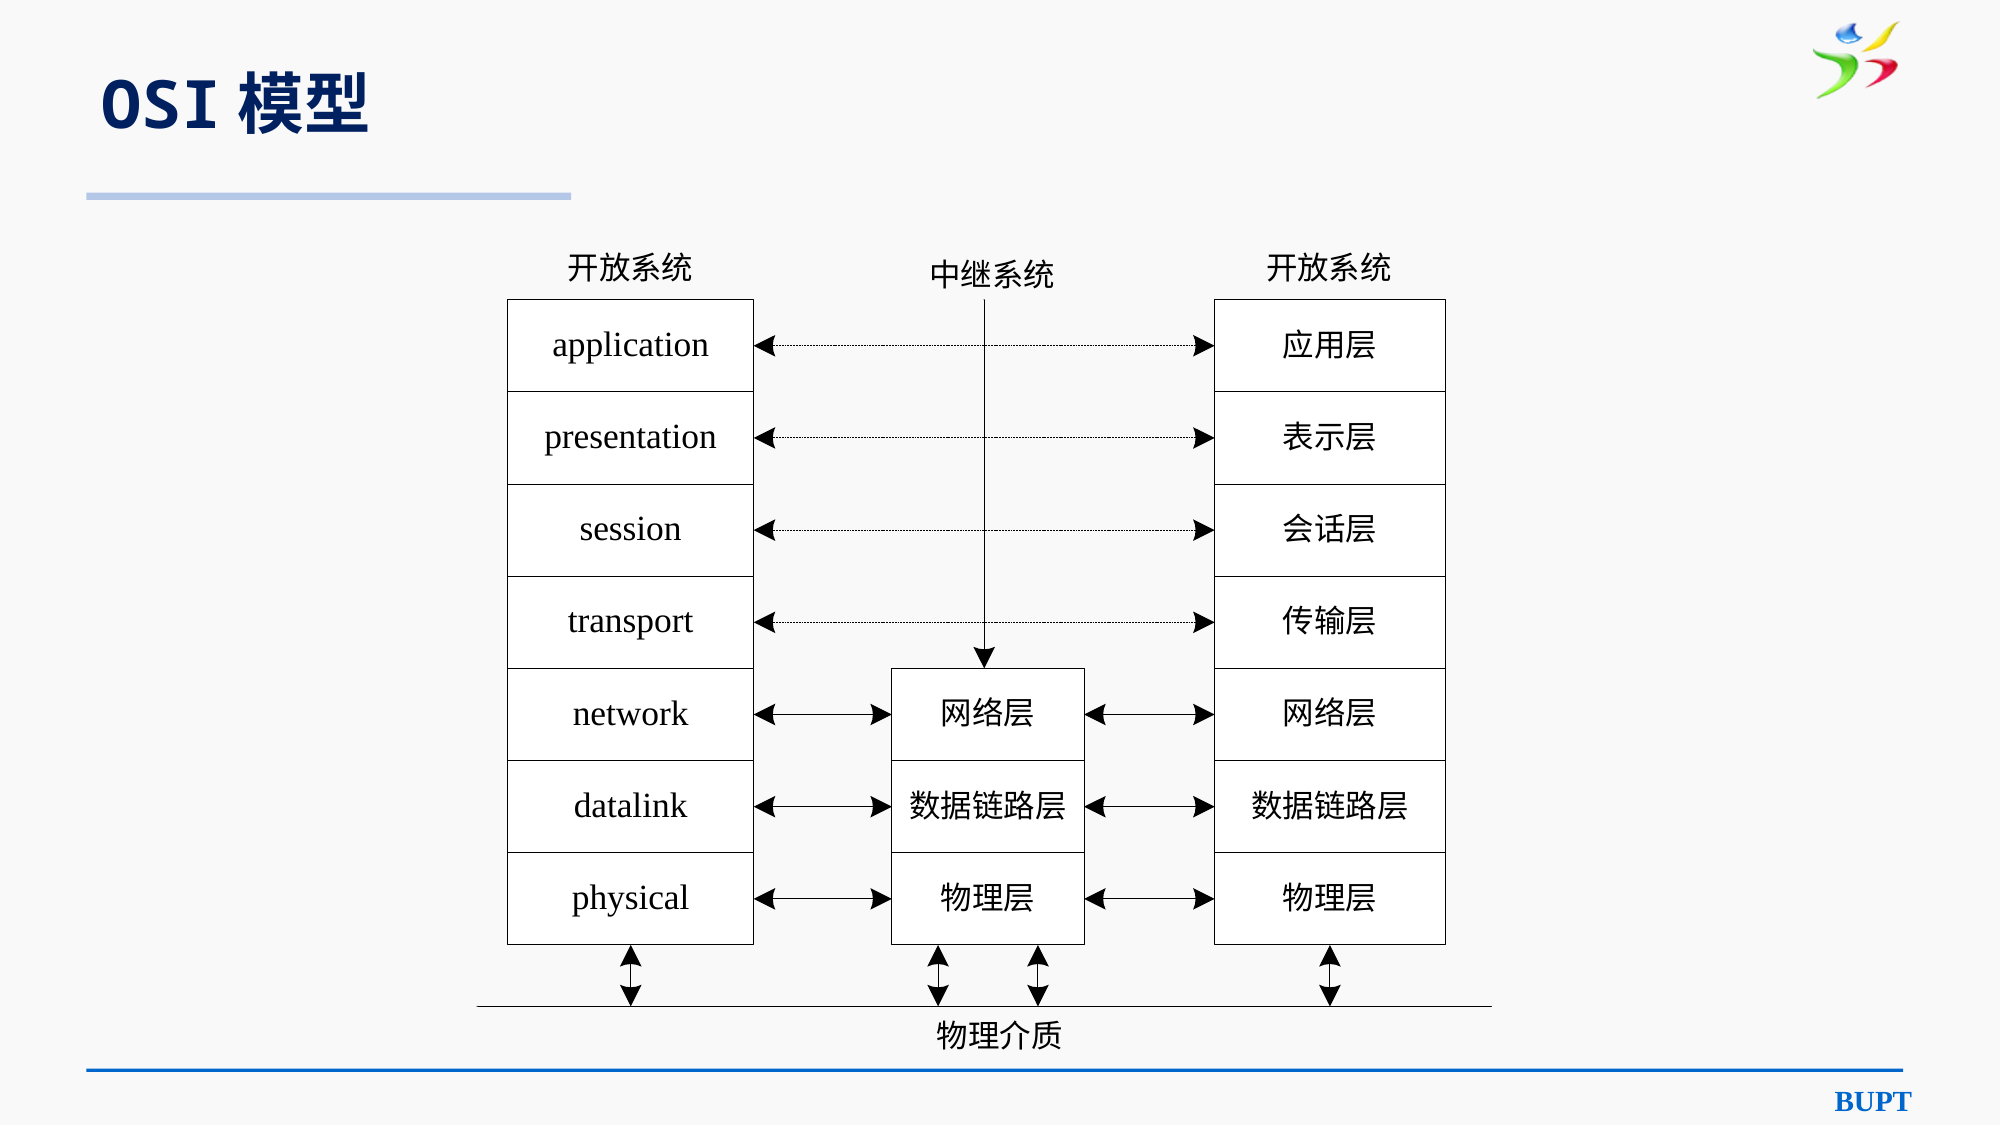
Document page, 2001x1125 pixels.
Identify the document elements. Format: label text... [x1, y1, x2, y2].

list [471, 233, 1497, 1073]
title OSI模型 [86, 42, 1812, 171]
picture [1813, 20, 1914, 102]
